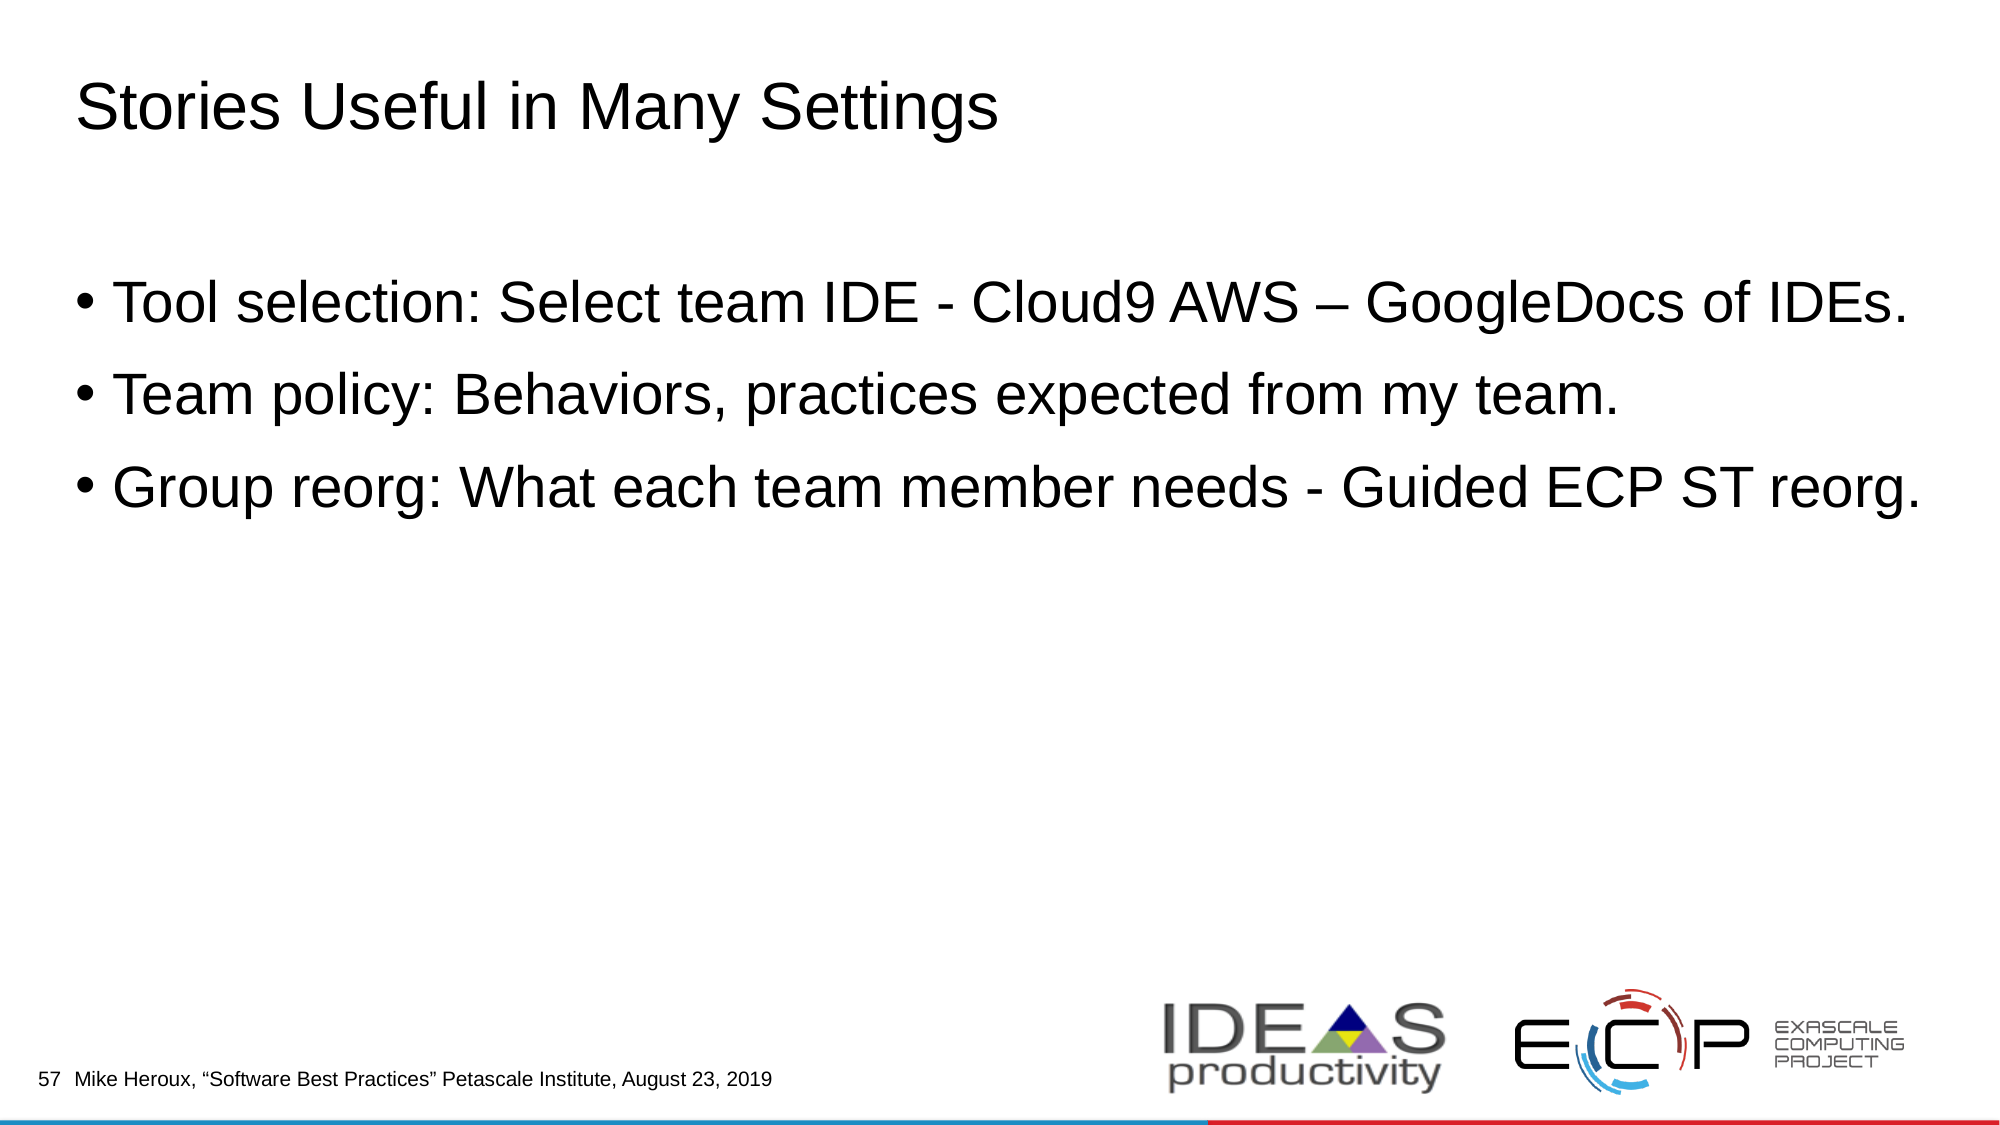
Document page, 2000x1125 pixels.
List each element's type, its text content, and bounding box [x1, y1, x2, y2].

title Stories Useful in Many Settings [59, 67, 1926, 152]
picture [1515, 989, 1904, 1095]
picture [1152, 995, 1456, 1101]
list Tool selection: Select team IDE - Cloud9 AWS – GoogleDocs of IDEs. Team policy: Behaviors, practices expected from my team. Group reorg: What each team member needs - Guided ECP ST reorg. [59, 264, 1952, 930]
